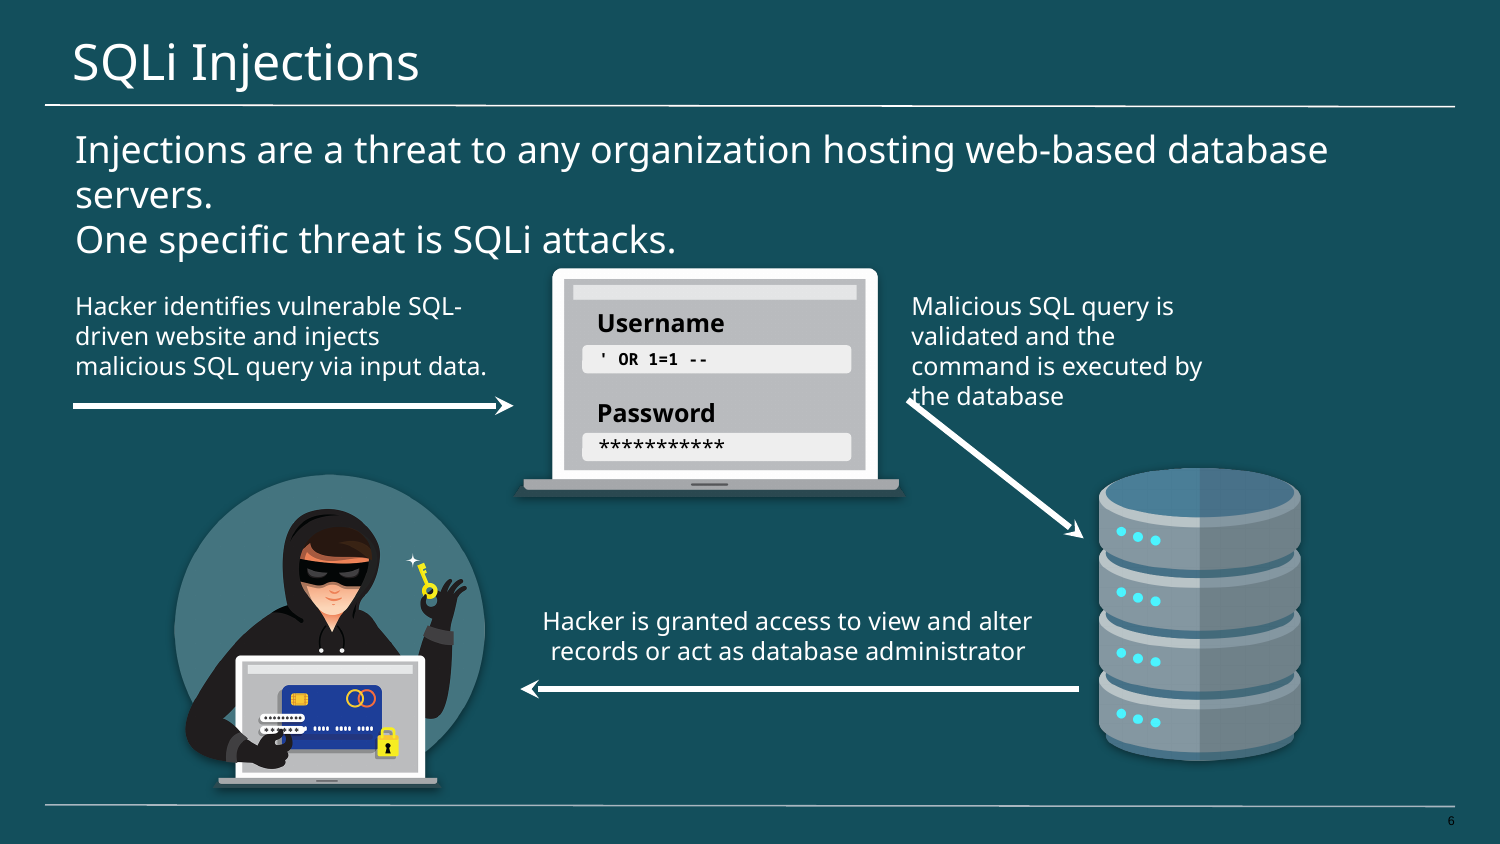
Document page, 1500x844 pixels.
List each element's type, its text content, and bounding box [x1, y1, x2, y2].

title SQLi Injections [0, 0, 1500, 88]
subtitle Injections are a threat to any organization hosting web-based database servers. One specific threat is SQLi attacks. [0, 110, 1500, 214]
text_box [907, 399, 1084, 539]
picture [147, 449, 512, 814]
text_box Malicious SQL query is validated and the command is executed by the database [910, 275, 1245, 441]
picture [1074, 450, 1319, 782]
text_box Hacker is granted access to view and alter records or act as database administrator [516, 590, 1049, 678]
text_box Hacker identifies vulnerable SQL-driven website and injects malicious SQL query via input data. [0, 275, 508, 441]
text_box 6 [1411, 813, 1455, 831]
picture [513, 254, 906, 512]
